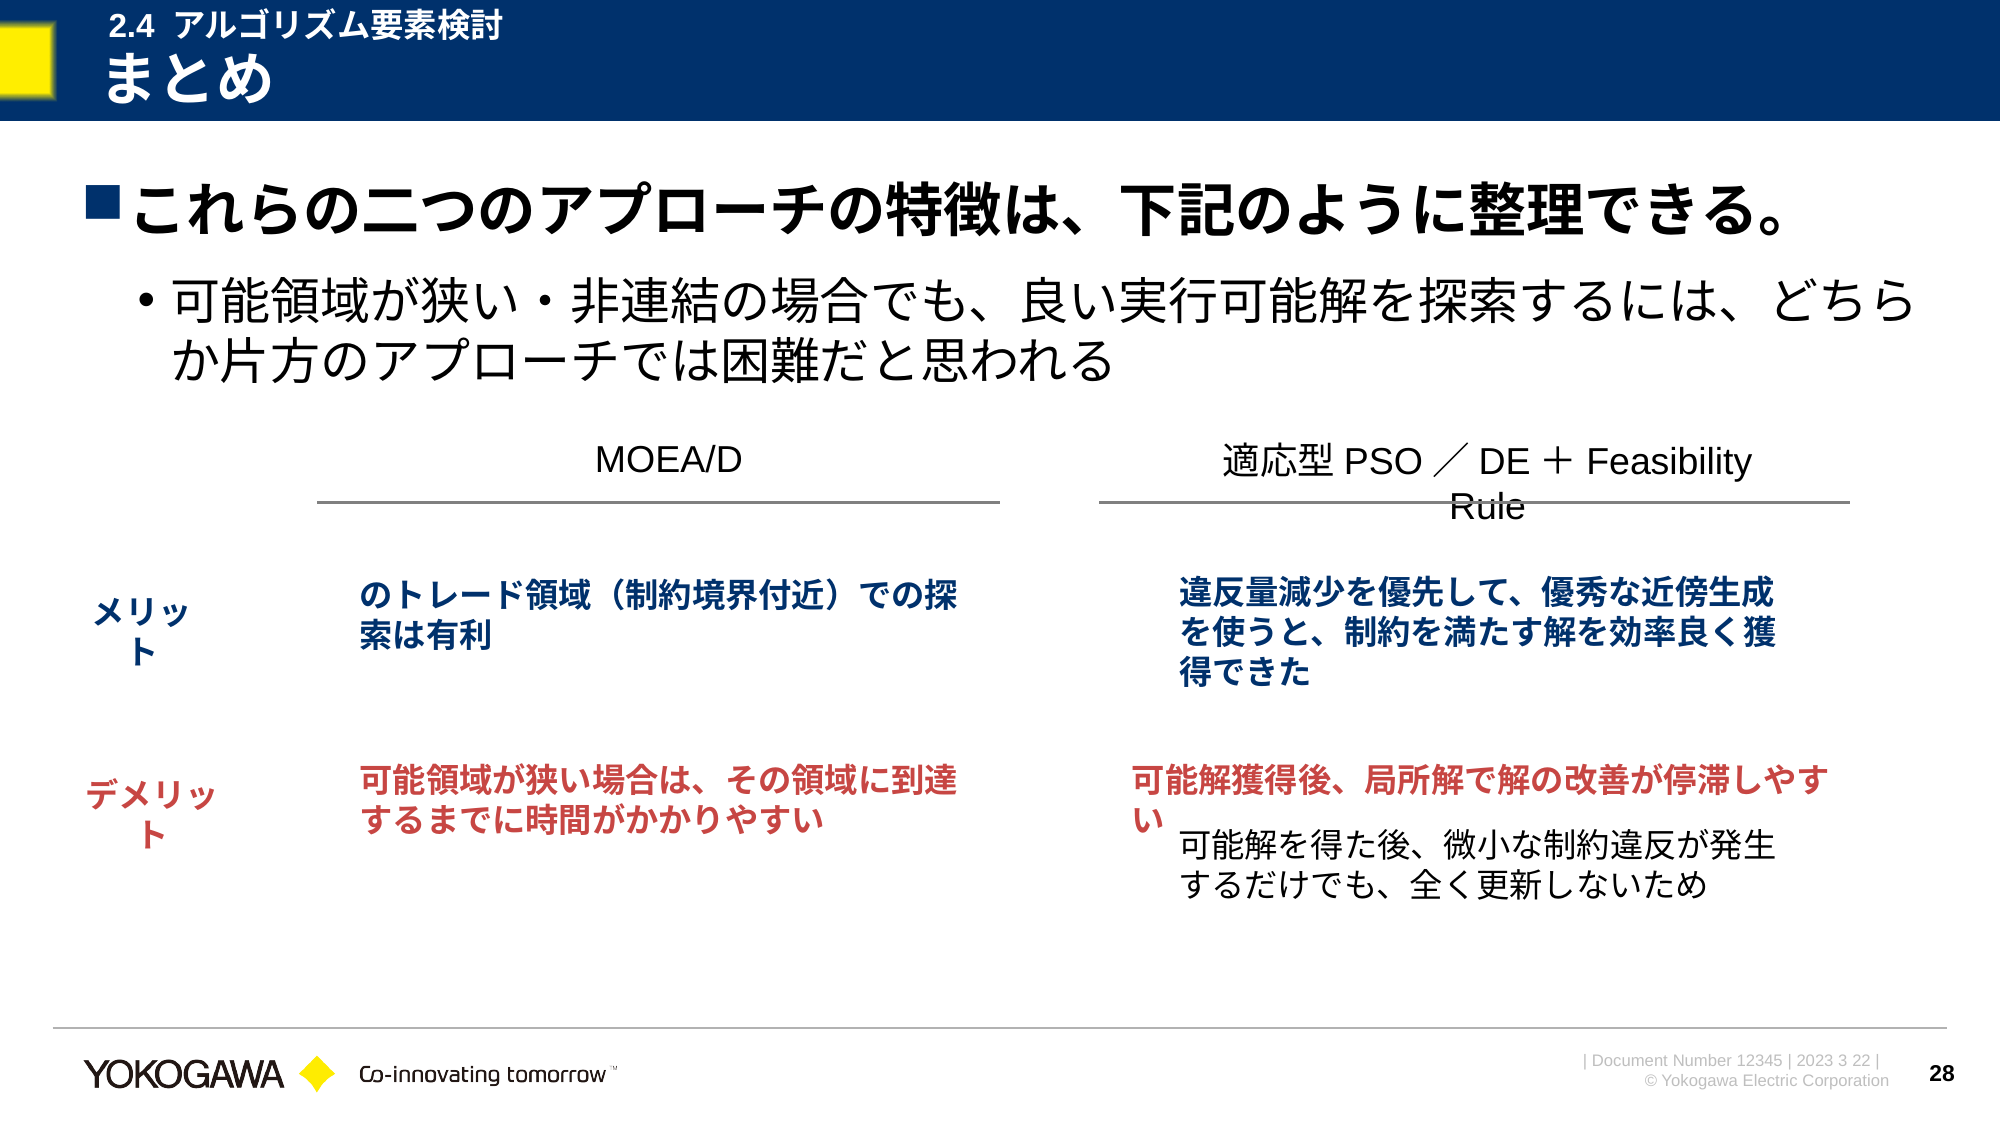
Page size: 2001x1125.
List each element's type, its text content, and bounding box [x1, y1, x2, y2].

text_box 可能領域が狭い場合は、その領域に到達するまでに時間がかかりやすい [344, 751, 993, 847]
text_box メリット [68, 583, 216, 679]
text_box 2.4 アルゴリズム要素検討 [93, 0, 1378, 52]
text_box 適応型PSO／DE＋Feasibility Rule [1185, 504, 1790, 535]
text_box これらの二つのアプローチの特徴は、下記のように整理できる。 可能領域が狭い・非連結の場合でも、良い実行可能解を探索するには、どちらか片方のアプローチでは困難だと思われる [66, 173, 1955, 271]
text_box 可能解獲得後、局所解で解の改善が停滞しやすい [1117, 751, 1858, 847]
text_box 可能解を得た後、微小な制約違反が発生するだけでも、全く更新しないため [1163, 816, 1812, 912]
text_box 違反量減少を優先して、優秀な近傍生成を使うと、制約を満たす解を効率良く獲得できた [1164, 563, 1813, 699]
text_box 適応型PSO／DE＋Feasibility Rule [1185, 429, 1790, 501]
text_box デメリット [68, 766, 236, 862]
text_box MOEA/D [511, 428, 827, 488]
title まとめ [84, 39, 1955, 125]
slide_number 28 [1904, 1042, 1970, 1103]
picture [0, 6, 69, 115]
picture [83, 1055, 617, 1093]
